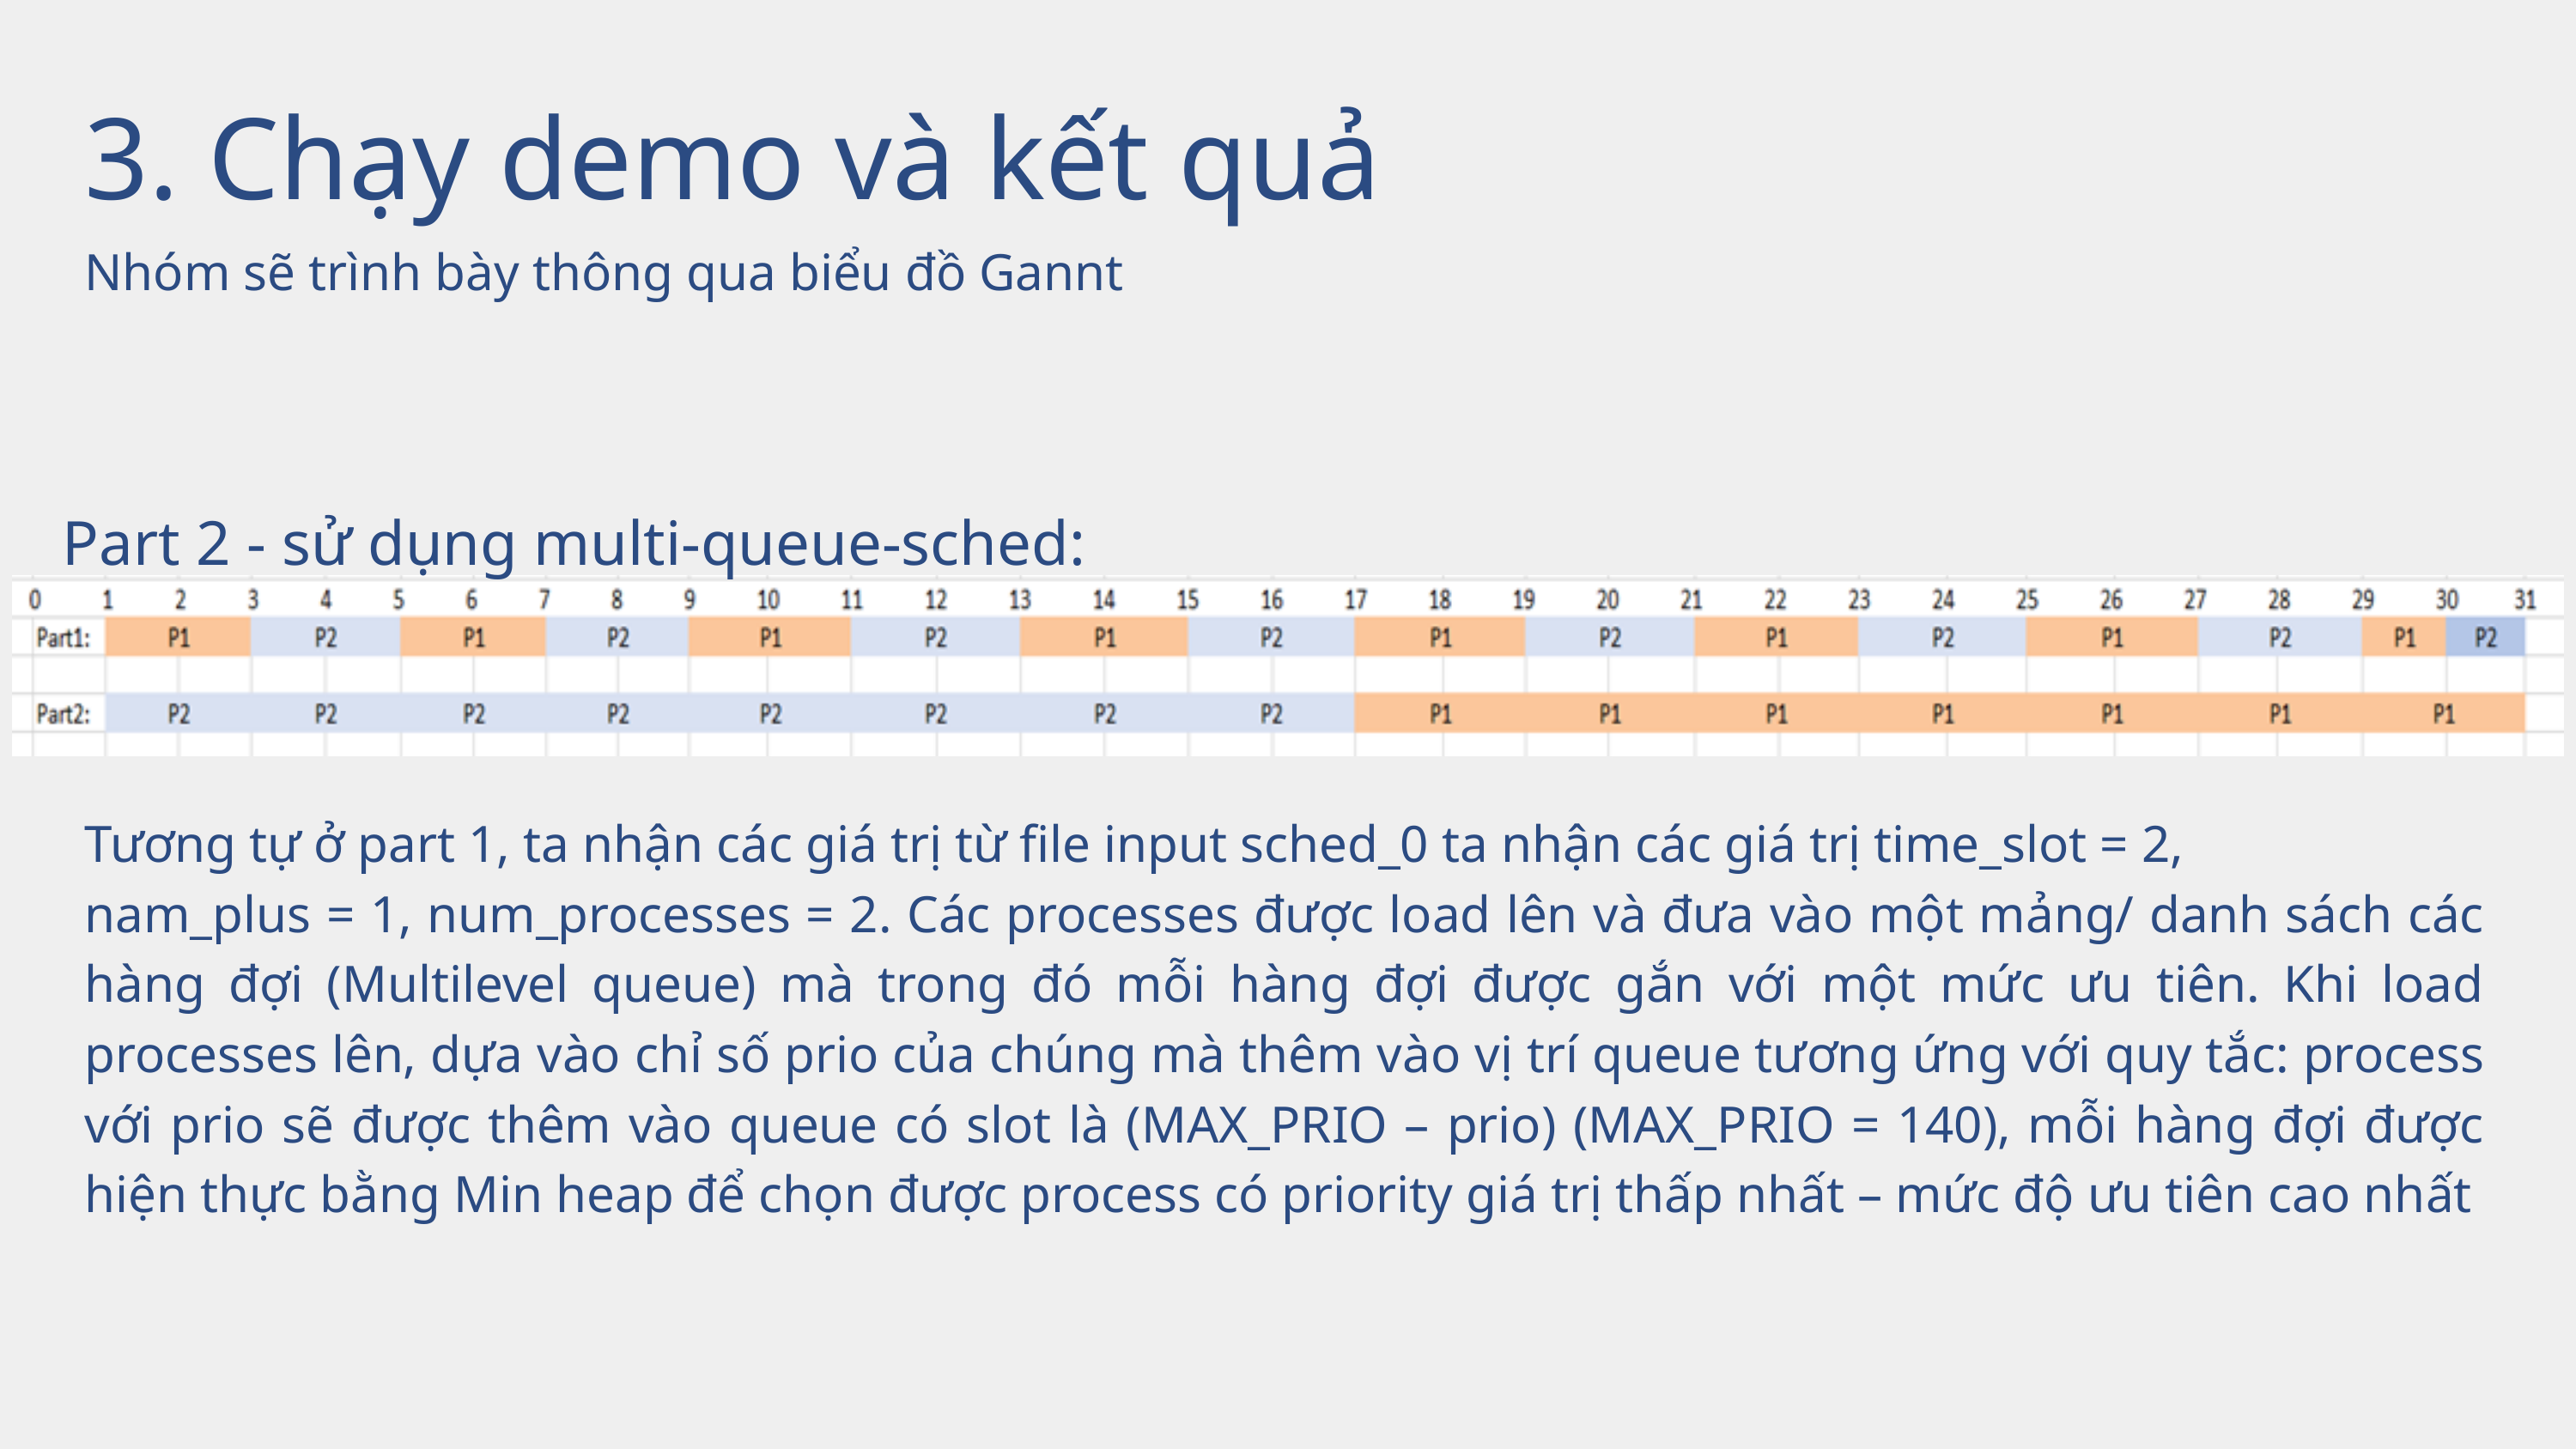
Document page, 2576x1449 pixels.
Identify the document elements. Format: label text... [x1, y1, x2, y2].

text_box 3. Chạy demo và kết quả [84, 87, 1617, 223]
text_box Nhóm sẽ trình bày thông qua biểu đồ Gannt [84, 229, 1424, 300]
picture [11, 574, 2565, 756]
text_box Tương tự ở part 1, ta nhận các giá trị từ file input sched_0 ta nhận các giá trị time_slot = 2, nam_plus = 1, num_processes = 2. Các processes được load lên và đưa vào một mảng/ danh sách các hàng đợi (Multilevel queue) mà trong đó mỗi hàng đợi được gắn với một mức ưu tiên. Khi load processes lên, dựa vào chỉ số prio của chúng mà thêm vào vị trí queue tương ứng với quy tắc: process với prio sẽ được thêm vào queue có slot là (MAX_PRIO – prio) (MAX_PRIO = 140), mỗi hàng đợi được hiện thực bằng Min heap để chọn được process có priority giá trị thấp nhất – mức độ ưu tiên cao nhất [84, 802, 2485, 1294]
text_box Part 2 - sử dụng multi-queue-sched: [0, 492, 1218, 578]
